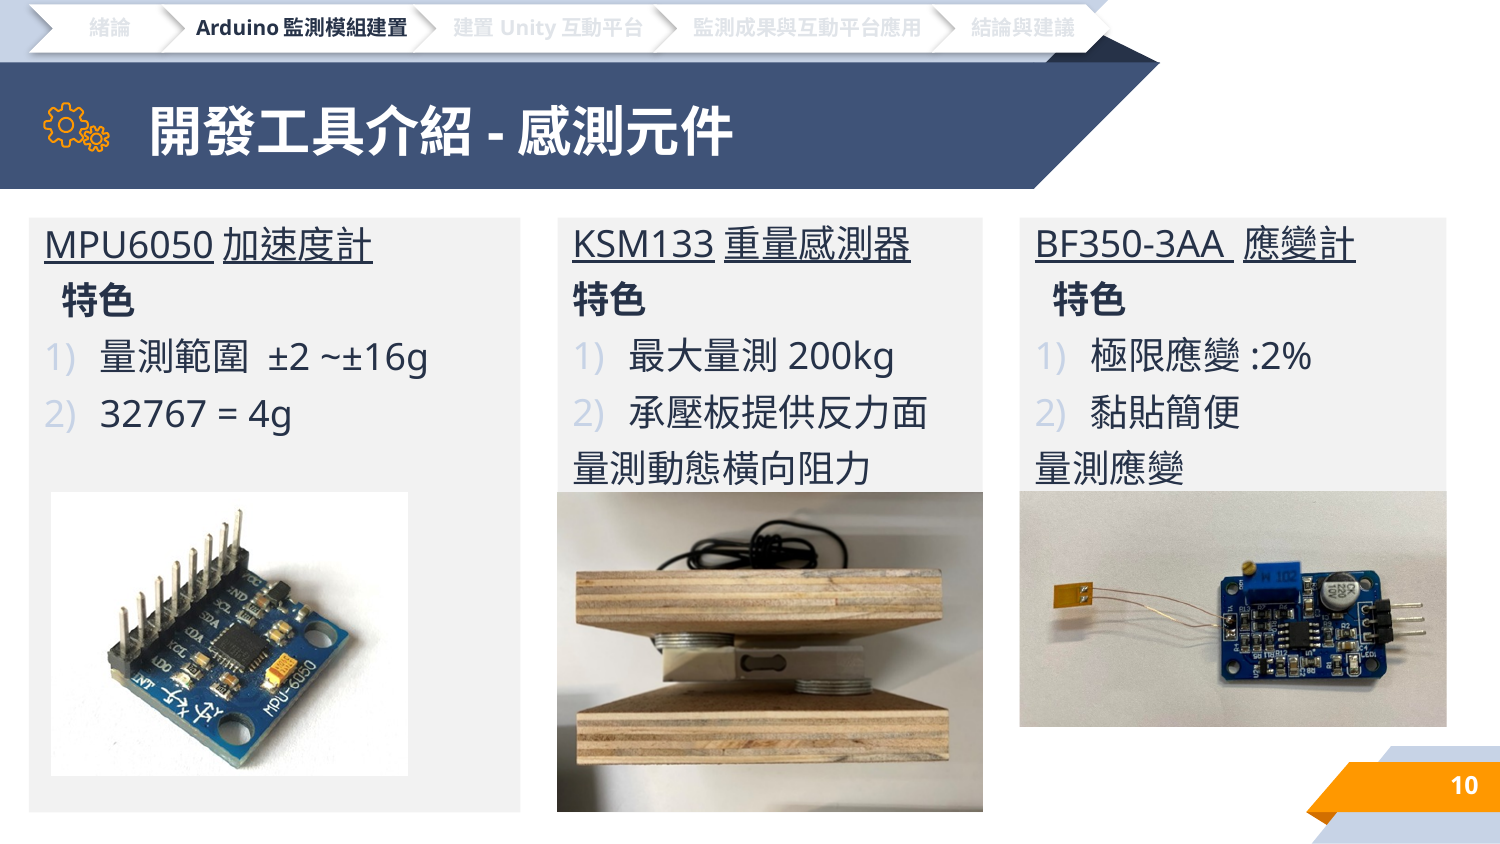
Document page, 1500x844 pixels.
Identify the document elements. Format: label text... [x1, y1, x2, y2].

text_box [28, 4, 1111, 53]
text_box BF350-3AA 應變計 特色 極限應變:2% 黏貼簡便 量測應變 [1019, 207, 1445, 490]
text_box [27, 216, 522, 814]
picture [557, 491, 983, 812]
picture [1019, 491, 1447, 728]
text_box [1445, 216, 1449, 491]
text_box KSM133重量感測器 特色 最大量測200kg 承壓板提供反力面 量測動態橫向阻力 [557, 207, 983, 491]
picture [50, 491, 408, 777]
text_box MPU6050加速度計 特色 量測範圍 ±2 ~±16g 32767 = 4g [28, 209, 463, 491]
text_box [44, 103, 109, 152]
slide_number 10 [1249, 760, 1494, 813]
title 開發工具介紹-感測元件 [133, 67, 1035, 193]
